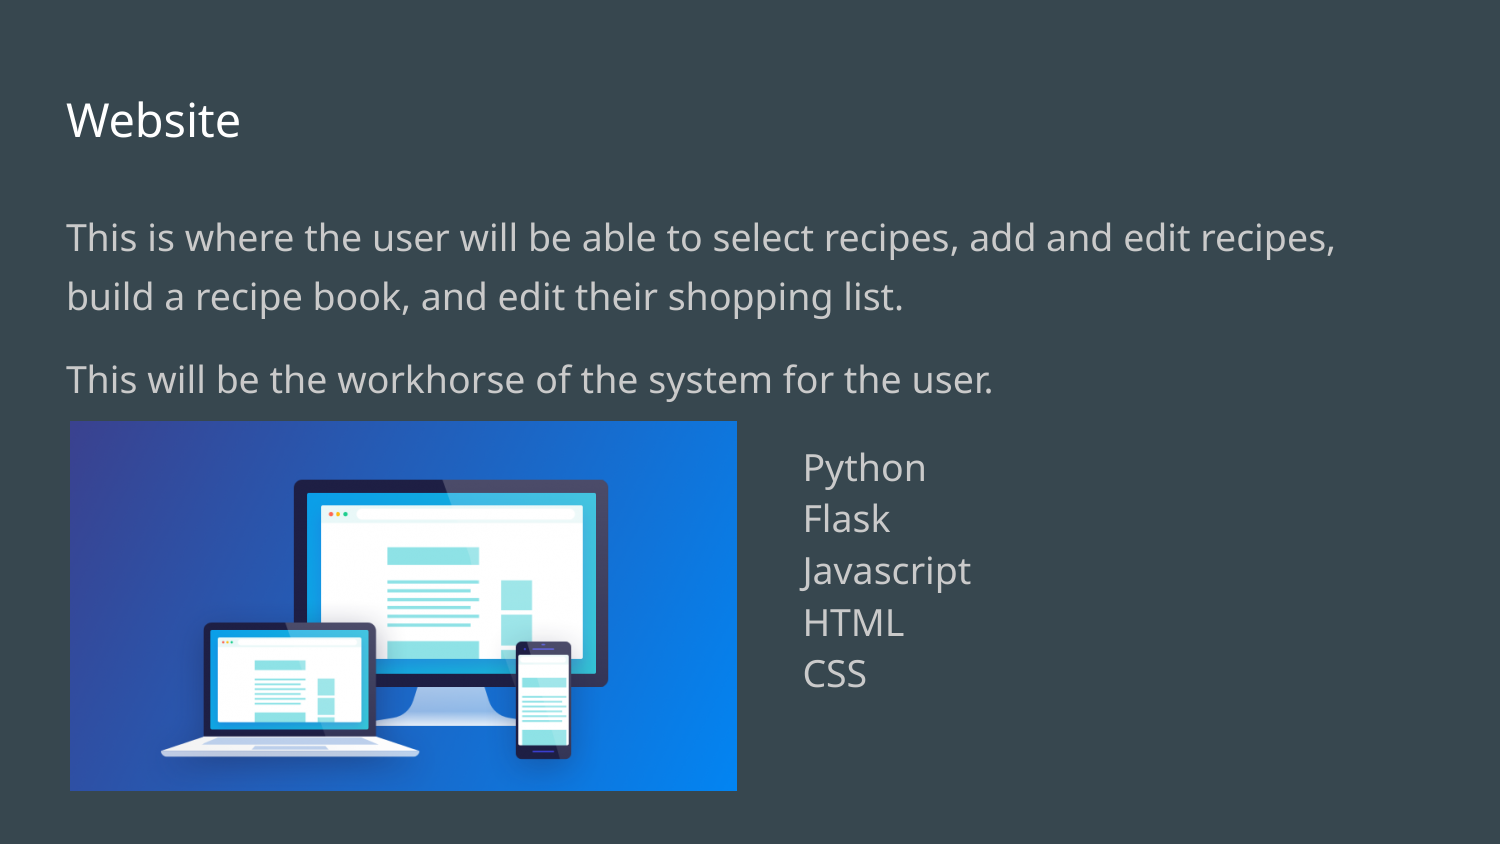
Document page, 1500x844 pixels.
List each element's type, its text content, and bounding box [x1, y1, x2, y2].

text_box Python Flask Javascript HTML CSS [787, 421, 1094, 711]
list This is where the user will be able to select recipes, add and edit recipes, build a recipe book, and edit their shopping list. This will be the workhorse of the system for the user. [51, 189, 1449, 750]
title Website [51, 72, 1449, 167]
picture [70, 421, 737, 791]
